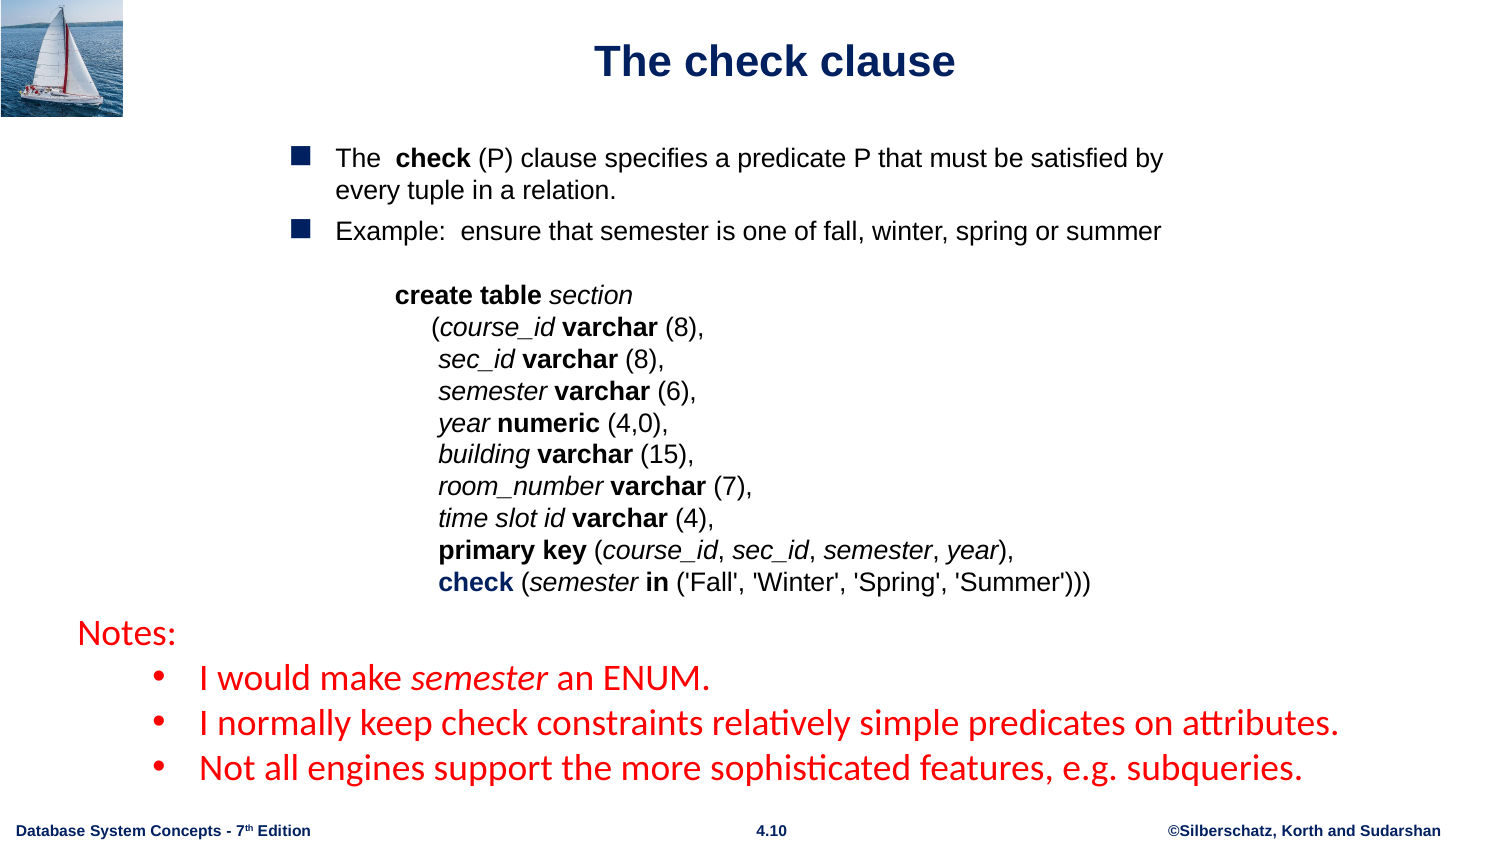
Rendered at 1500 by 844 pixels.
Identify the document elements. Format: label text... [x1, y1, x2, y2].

text_box Notes: I would make semester an ENUM. I normally keep check constraints relatively simple predicates on attributes. Not all engines support the more sophisticated features, e.g. subqueries. [62, 600, 1388, 796]
list The check (P) clause specifies a predicate P that must be satisfied by every tuple in a relation. Example: ensure that semester is one of fall, winter, spring or summer create table section (course_id varchar (8), sec_id varchar (8), semester varchar (6), year numeric (4,0), building varchar (15), room_number varchar (7), time slot id varchar (4), primary key (course_id, sec_id, semester, year), check (semester in ('Fall', 'Winter', 'Spring', 'Summer'))) [278, 133, 1214, 600]
picture [0, 0, 123, 117]
title The check clause [278, 17, 1273, 93]
